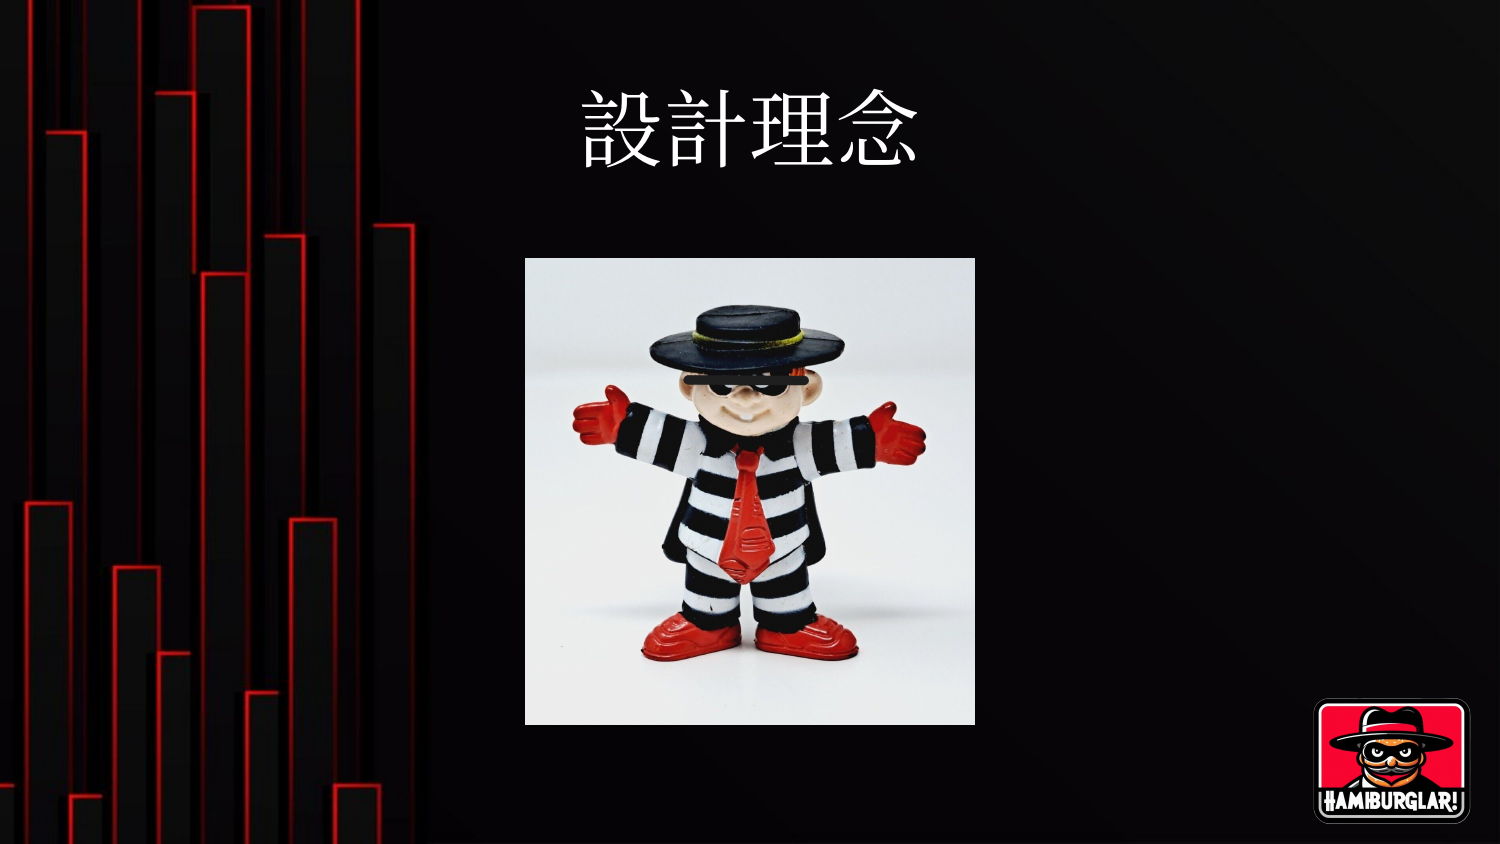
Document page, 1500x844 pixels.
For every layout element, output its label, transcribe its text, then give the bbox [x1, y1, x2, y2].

title 設計理念 [51, 60, 1449, 195]
picture [0, 0, 1500, 844]
